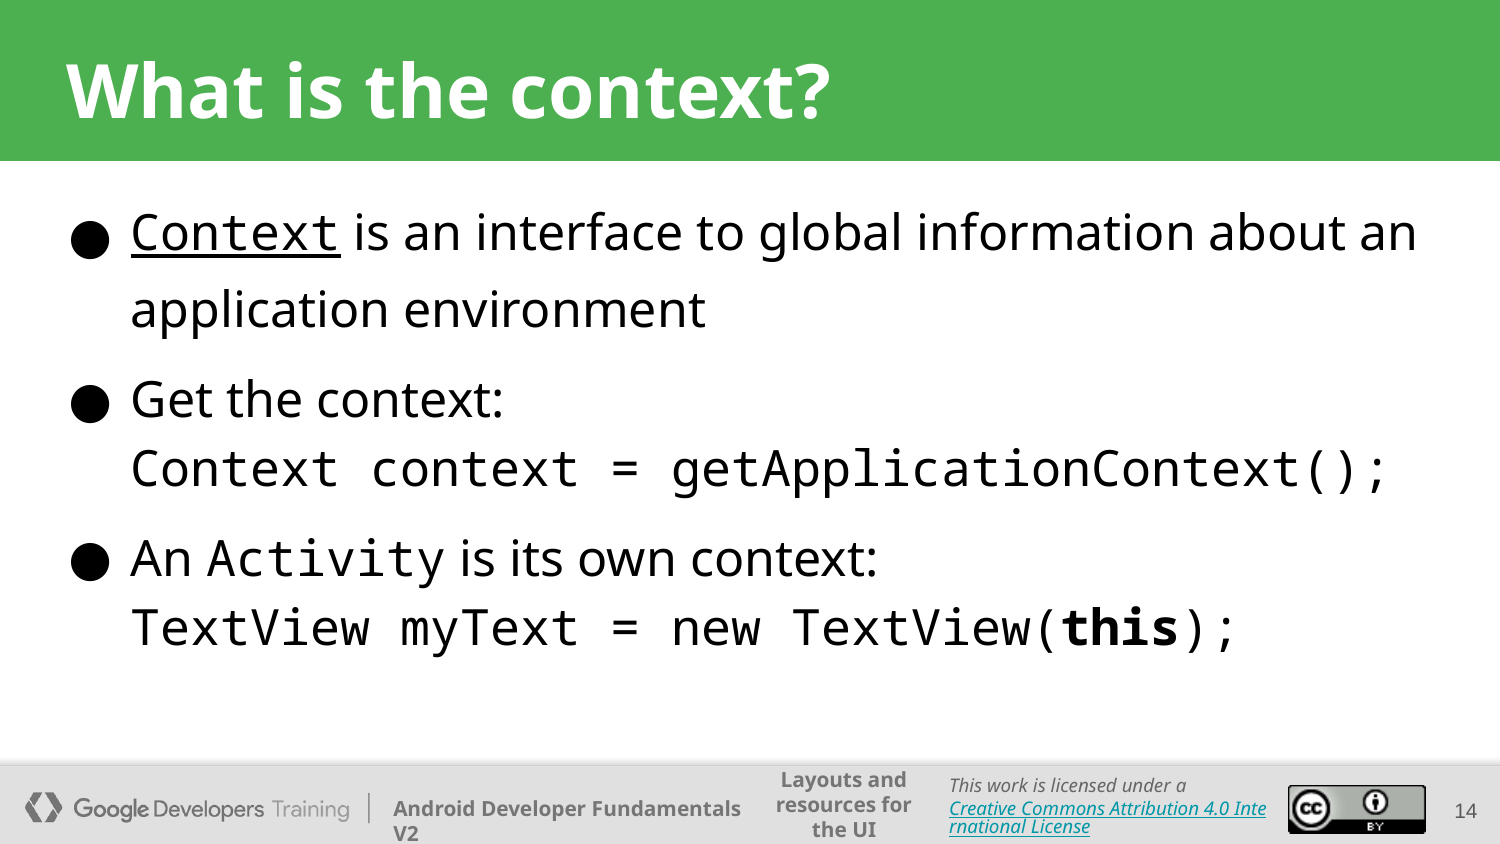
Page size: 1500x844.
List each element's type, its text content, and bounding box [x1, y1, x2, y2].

title What is the context? [51, 28, 1472, 122]
list Context is an interface to global information about an application environment Get the context: Context context = getApplicationContext(); An Activity is its own context: TextView myText = new TextView(this); [40, 175, 1439, 755]
slide_number 14 [1402, 777, 1493, 842]
picture [0, 161, 1500, 844]
